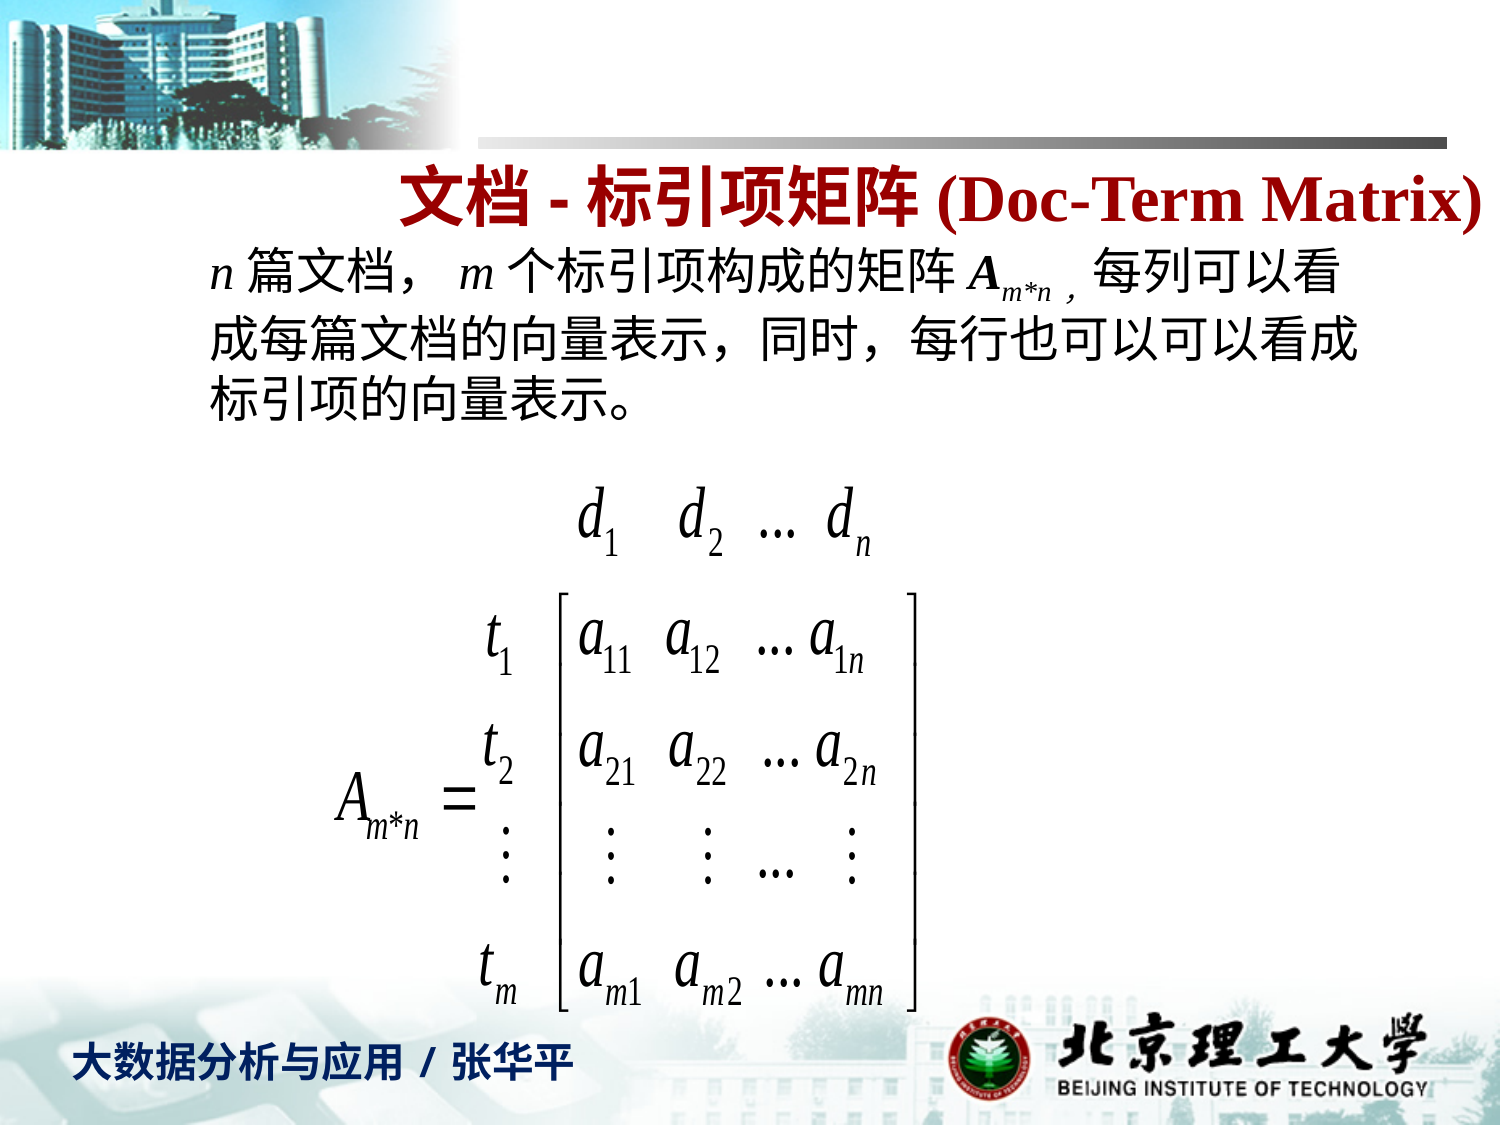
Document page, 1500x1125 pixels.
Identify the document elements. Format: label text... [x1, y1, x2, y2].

picture [0, 0, 1500, 1125]
text_box n篇文档，m个标引项构成的矩阵Am*n，每列可以看成每篇文档的向量表示，同时，每行也可以可以看成标引项的向量表示。 [194, 231, 1400, 520]
title 文档-标引项矩阵(Doc-Term Matrix) [289, 101, 1500, 289]
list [324, 467, 939, 1026]
